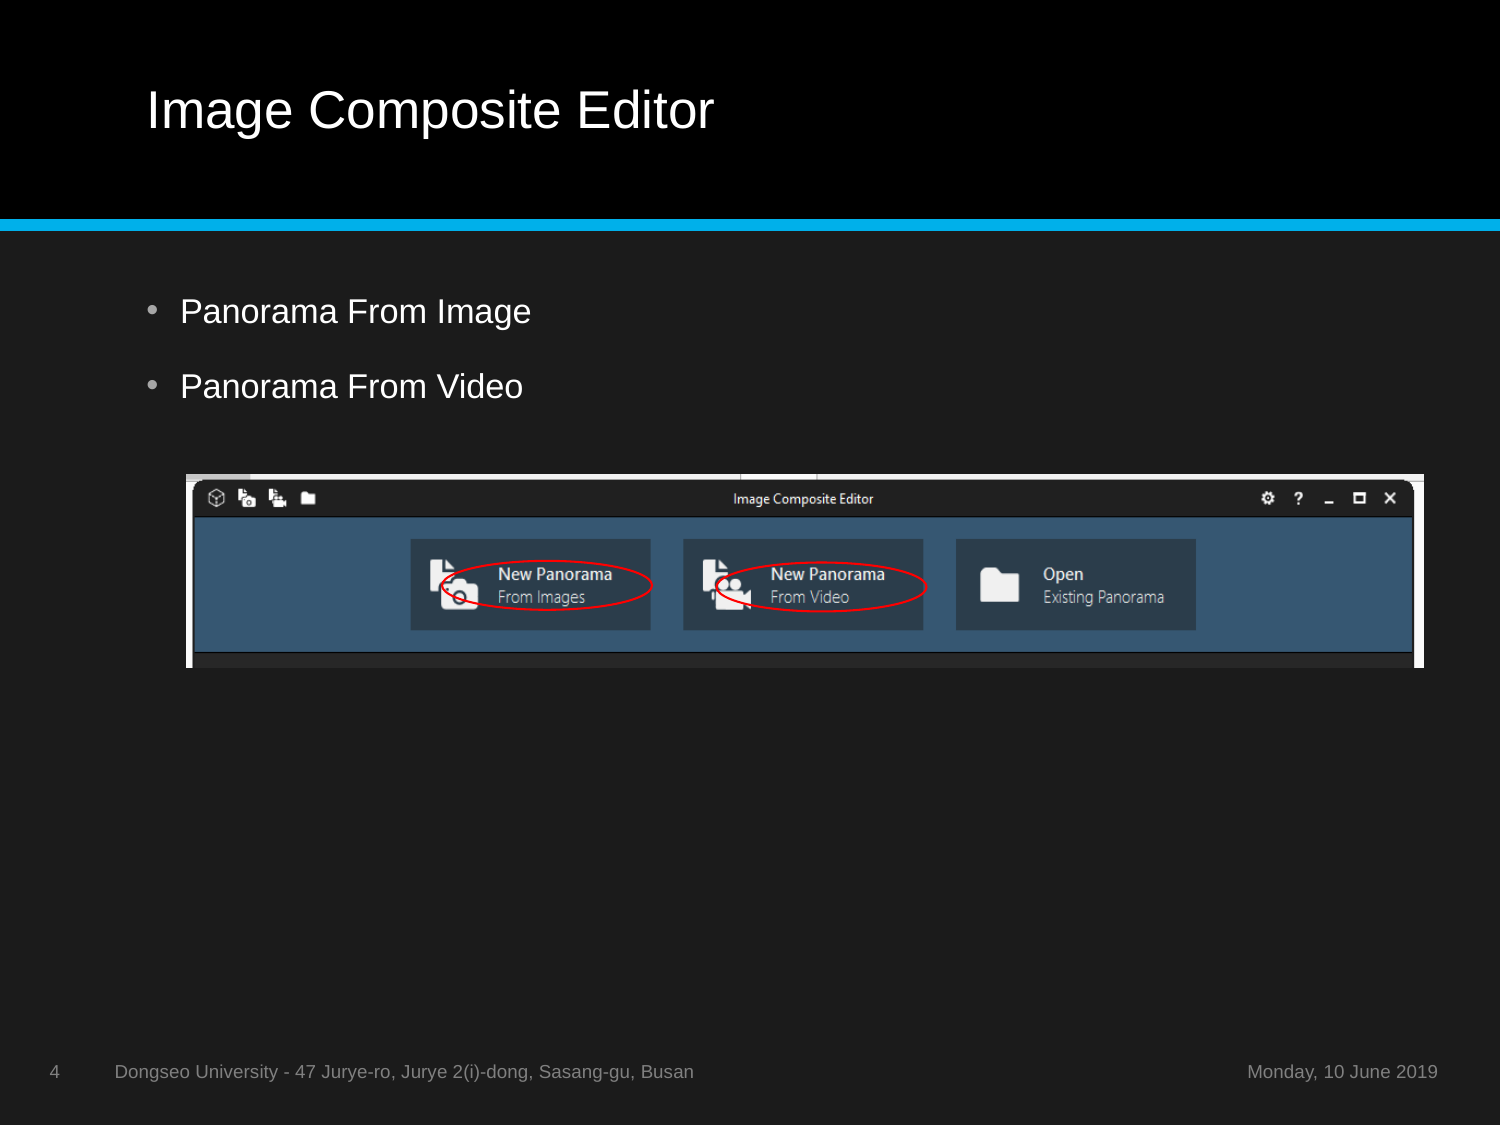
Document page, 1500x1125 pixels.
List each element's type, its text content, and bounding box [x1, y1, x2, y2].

picture [186, 474, 1425, 668]
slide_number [1167, 1048, 1454, 1094]
footer Dongseo University - 47 Jurye-ro, Jurye 2(i)-dong, Sasang-gu, Busan [99, 1048, 1101, 1094]
slide_number 4 [10, 1048, 75, 1094]
title Image Composite Editor [131, 20, 1369, 201]
list Panorama From Image Panorama From Video [131, 281, 1369, 1013]
